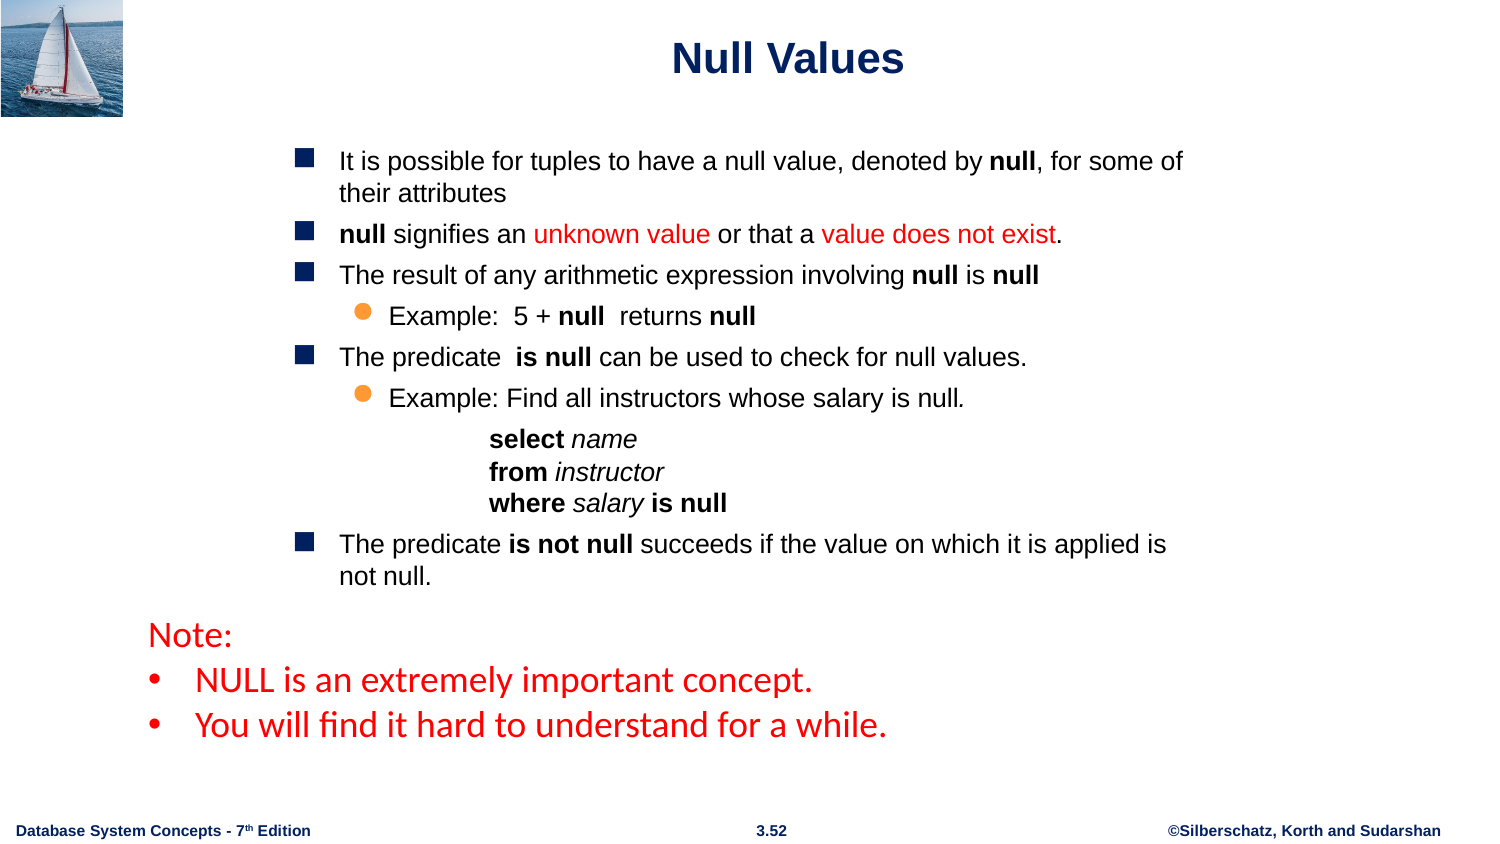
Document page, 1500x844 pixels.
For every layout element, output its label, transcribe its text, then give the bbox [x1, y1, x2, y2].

list It is possible for tuples to have a null value, denoted by null, for some of their attributes null signifies an unknown value or that a value does not exist. The result of any arithmetic expression involving null is null Example: 5 + null returns null The predicate is null can be used to check for null values. Example: Find all instructors whose salary is null. select name from instructor where salary is null The predicate is not null succeeds if the value on which it is applied is not null. [282, 136, 1219, 708]
picture [0, 0, 123, 117]
text_box Note: NULL is an extremely important concept. You will find it hard to understand for a while. [133, 603, 904, 753]
title Null Values [125, 14, 1452, 90]
